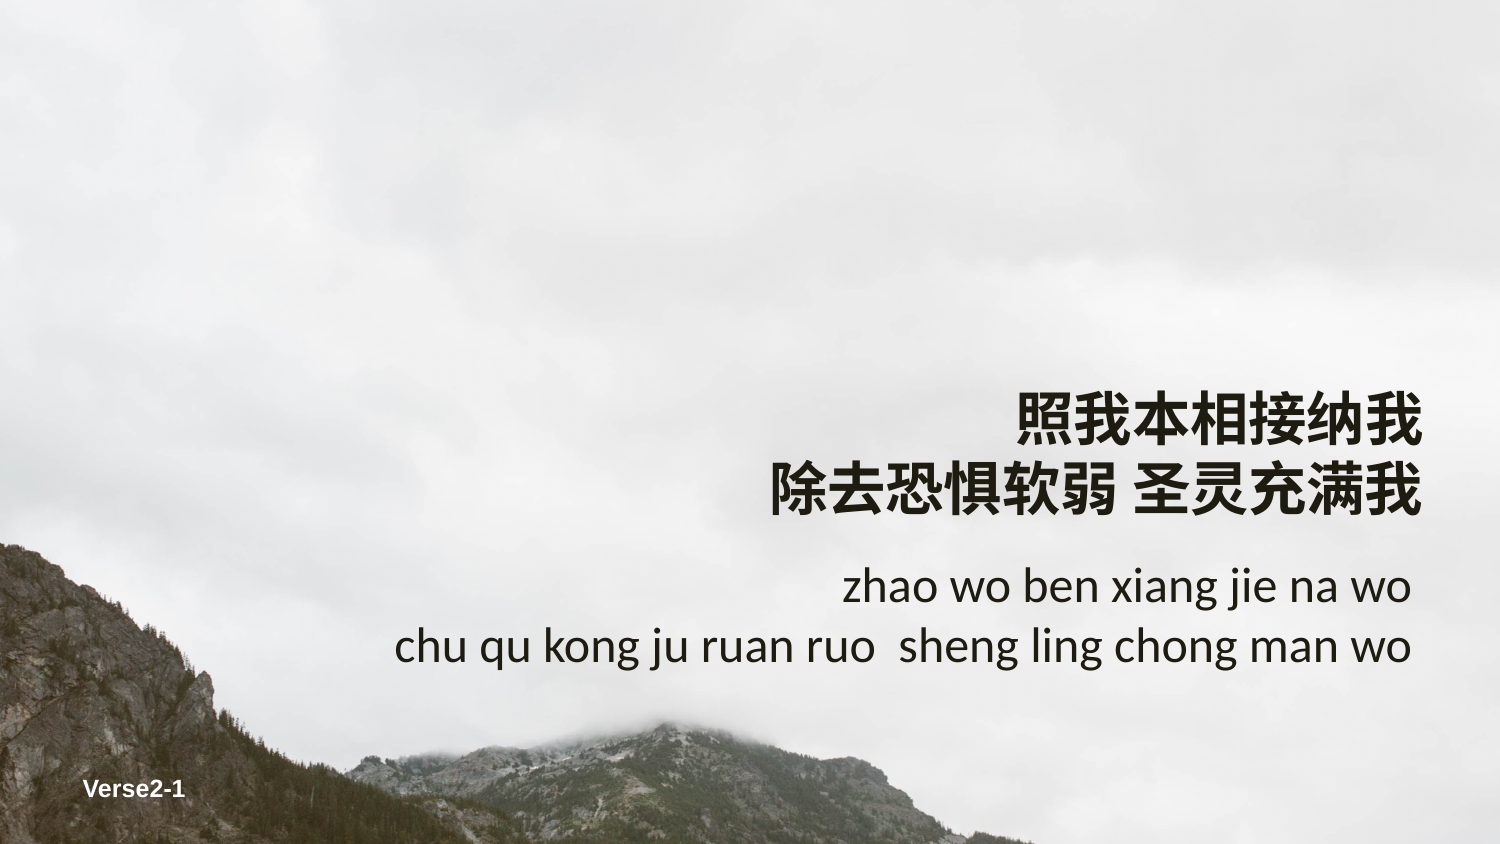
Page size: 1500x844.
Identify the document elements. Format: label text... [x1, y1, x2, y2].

text_box Verse2-1 [67, 765, 346, 811]
text_box 照我本相接纳我 除去恐惧软弱 圣灵充满我 zhao wo ben xiang jie na wo chu qu kong ju ruan ruo sheng ling chong man wo [183, 374, 1438, 680]
picture [0, 0, 1500, 844]
